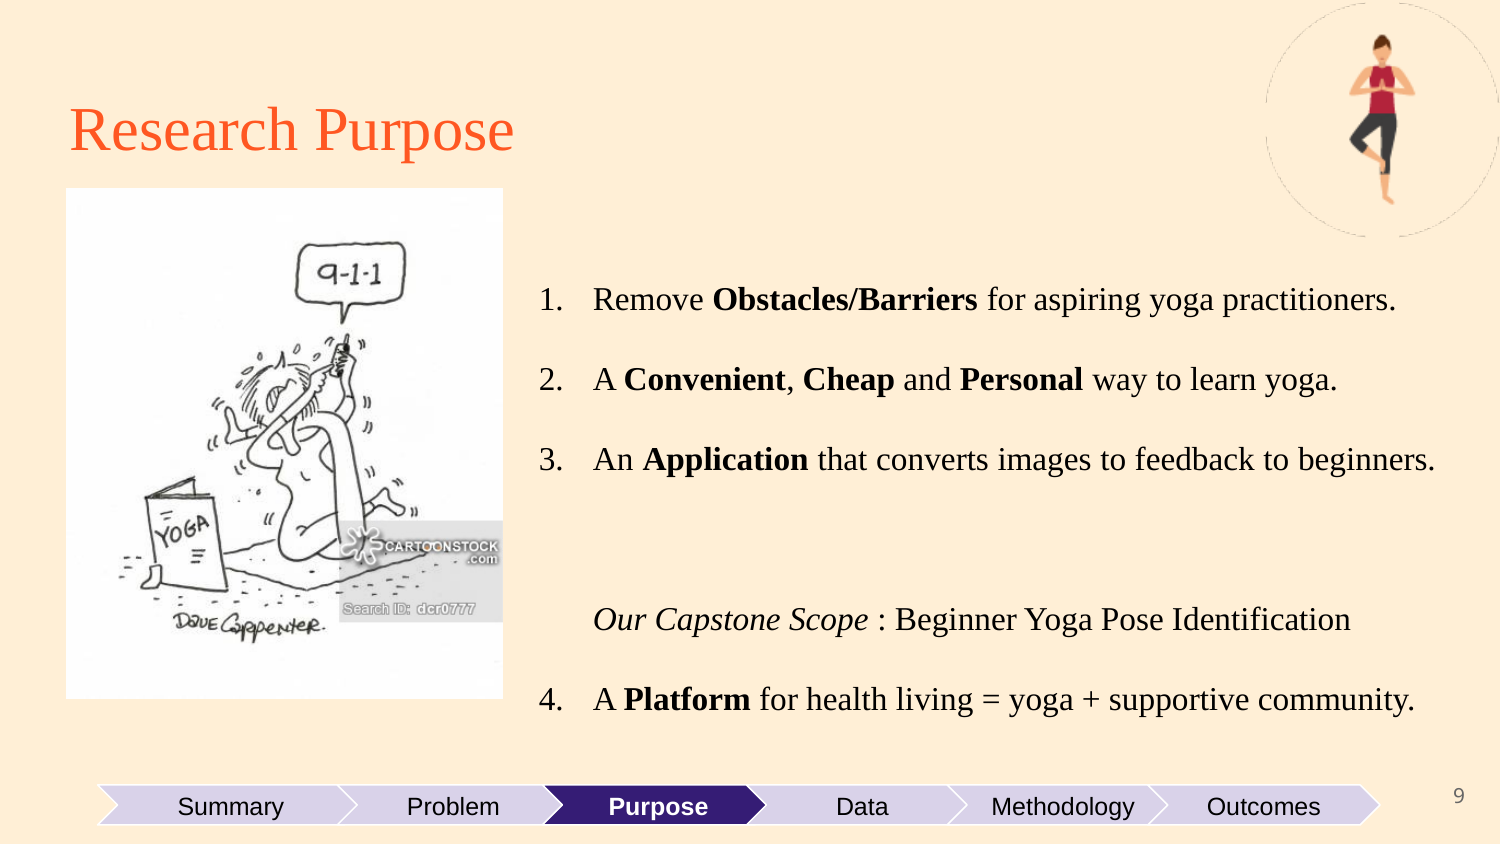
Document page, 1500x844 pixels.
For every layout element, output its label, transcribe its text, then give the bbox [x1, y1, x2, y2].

title Research Purpose [54, 72, 1237, 167]
list Remove Obstacles/Barriers for aspiring yoga practitioners. A Convenient, Cheap and Personal way to learn yoga. An Application that converts images to feedback to beginners. Our Capstone Scope : Beginner Yoga Pose Identification A Platform for health living = yoga + supportive community. [502, 222, 1452, 710]
picture [66, 188, 504, 699]
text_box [97, 784, 1381, 826]
picture [1265, 2, 1500, 238]
slide_number ‹#› [1389, 764, 1480, 830]
